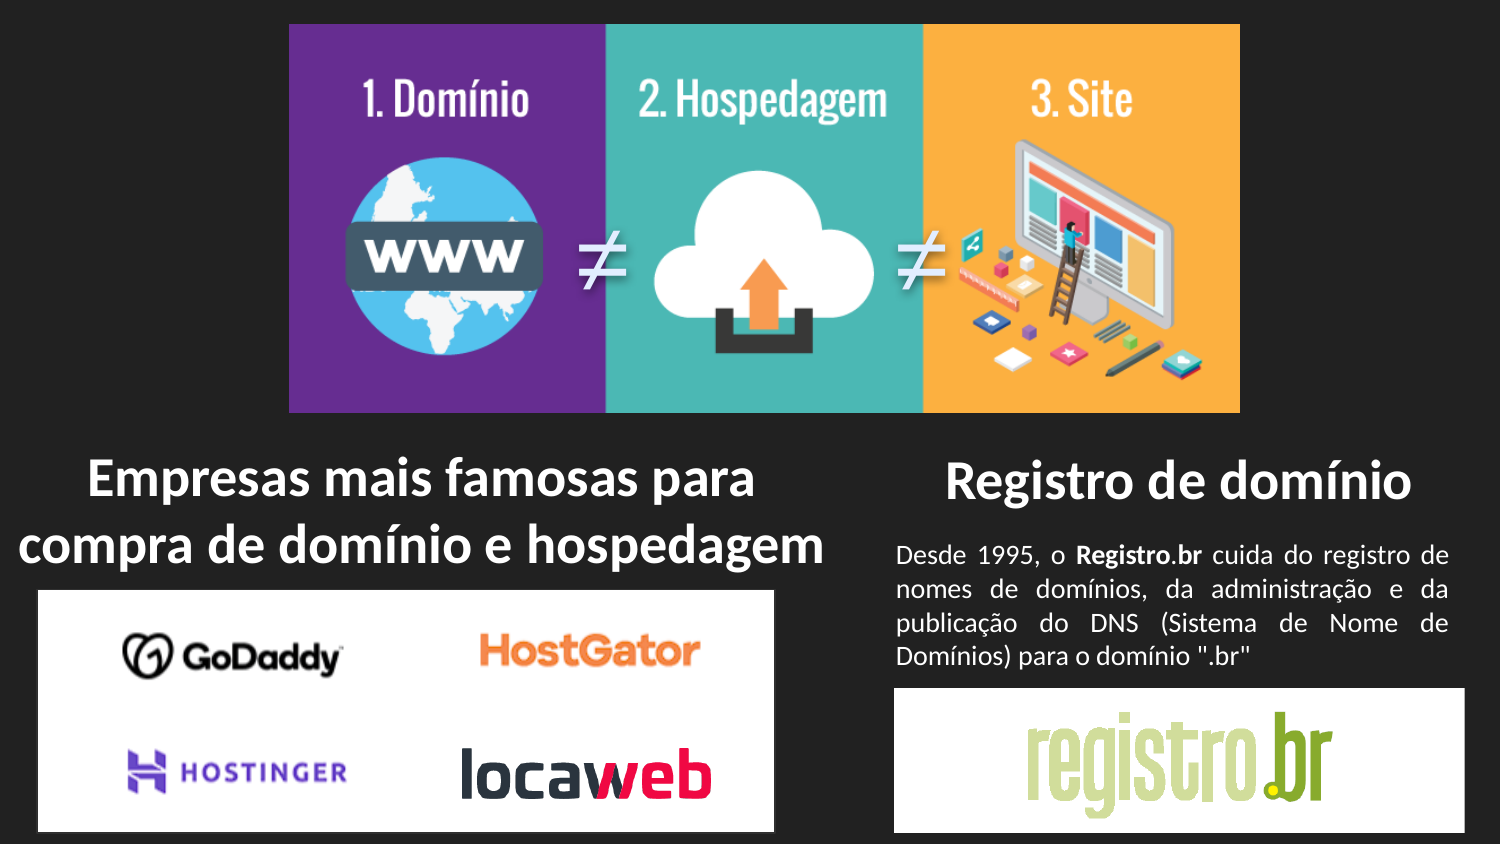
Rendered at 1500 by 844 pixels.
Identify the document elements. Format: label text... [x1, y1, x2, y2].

picture [289, 24, 1240, 413]
picture [93, 601, 373, 696]
text_box Desde 1995, o Registro.br cuida do registro de nomes de domínios, da administração e da publicação do DNS (Sistema de Nome de Domínios) para o domínio ".br" [880, 521, 1465, 687]
picture [462, 601, 729, 696]
picture [462, 748, 711, 800]
text_box [37, 590, 775, 833]
text_box Registro de domínio [912, 428, 1446, 521]
text_box Empresas mais famosas para compra de domínio e hospedagem [0, 424, 845, 590]
picture [893, 687, 1465, 834]
picture [96, 728, 370, 820]
